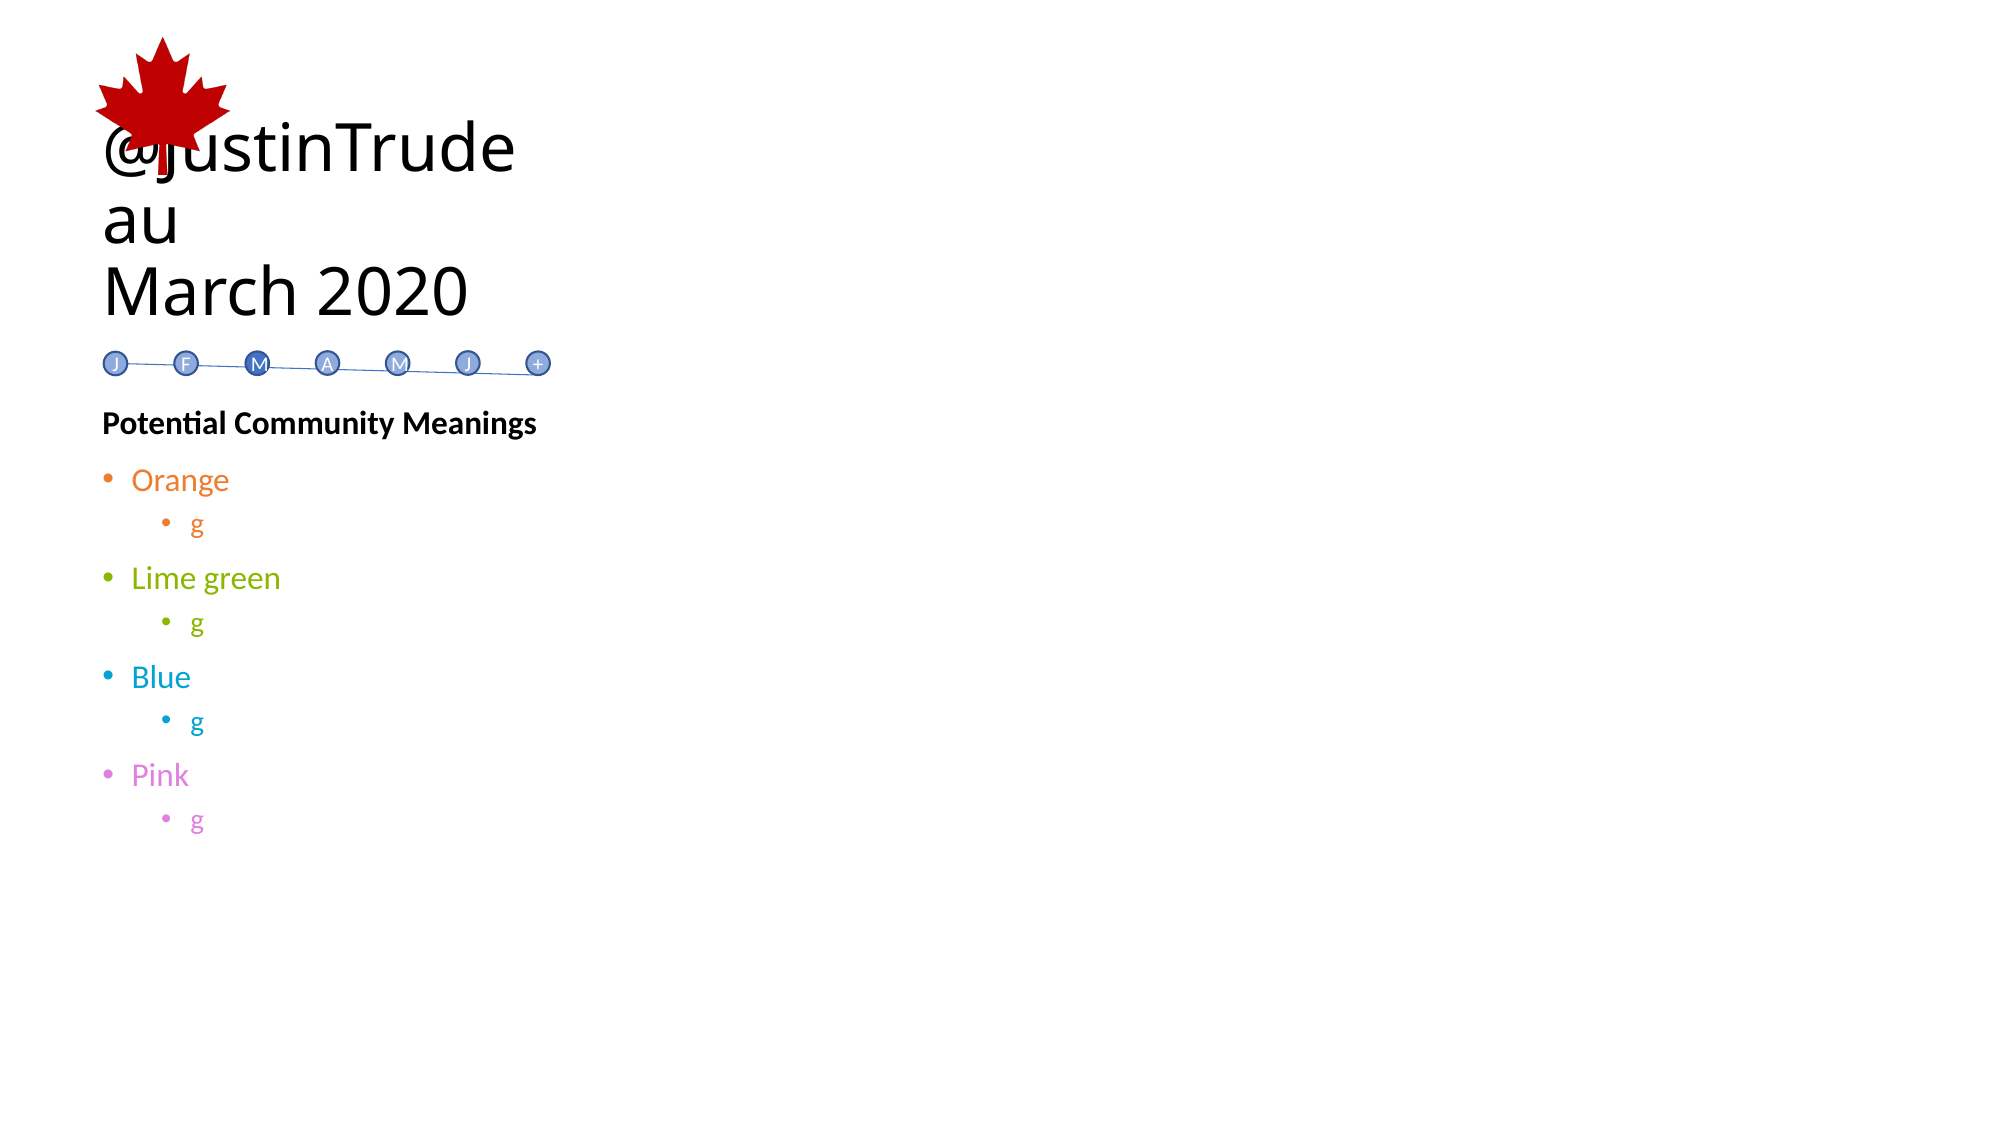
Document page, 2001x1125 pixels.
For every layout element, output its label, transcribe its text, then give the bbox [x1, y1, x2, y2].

list Potential Community Meanings Orange g Lime green g Blue g Pink g [87, 337, 729, 1027]
text_box M [244, 350, 270, 362]
text_box M [384, 364, 411, 377]
text_box F [173, 364, 199, 377]
text_box F [173, 350, 199, 362]
text_box A [314, 364, 341, 376]
text_box M [244, 364, 271, 377]
title @JustinTrudeau March 2020 [87, 75, 550, 337]
text_box J [455, 364, 481, 376]
text_box + [525, 350, 551, 377]
text_box M [384, 350, 411, 362]
text_box J [455, 350, 481, 362]
picture [87, 30, 238, 181]
text_box A [314, 350, 341, 362]
text_box J [102, 350, 129, 377]
